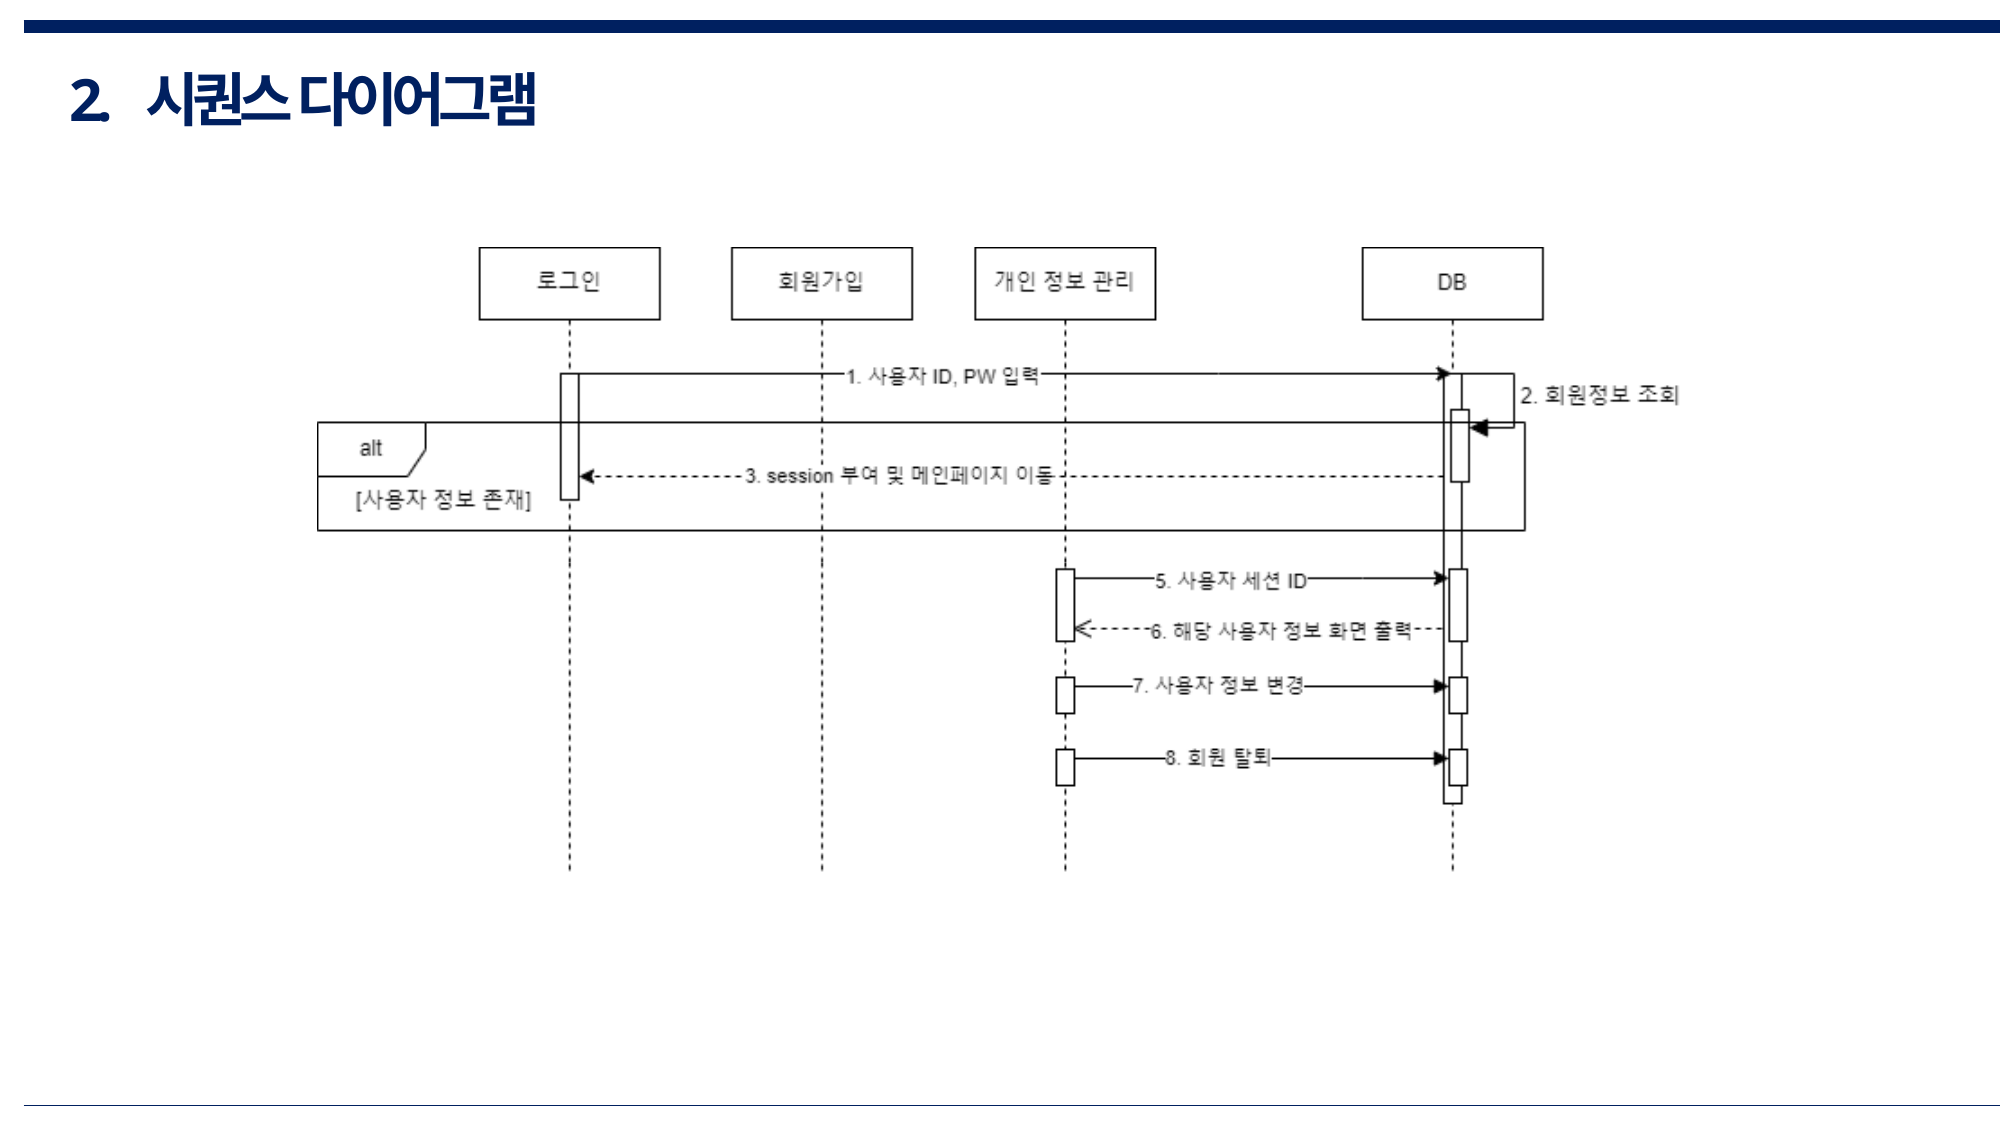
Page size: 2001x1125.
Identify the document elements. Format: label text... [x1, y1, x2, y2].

text_box 2. 시퀀스 다이어그램 [55, 55, 555, 141]
picture [316, 246, 1685, 879]
